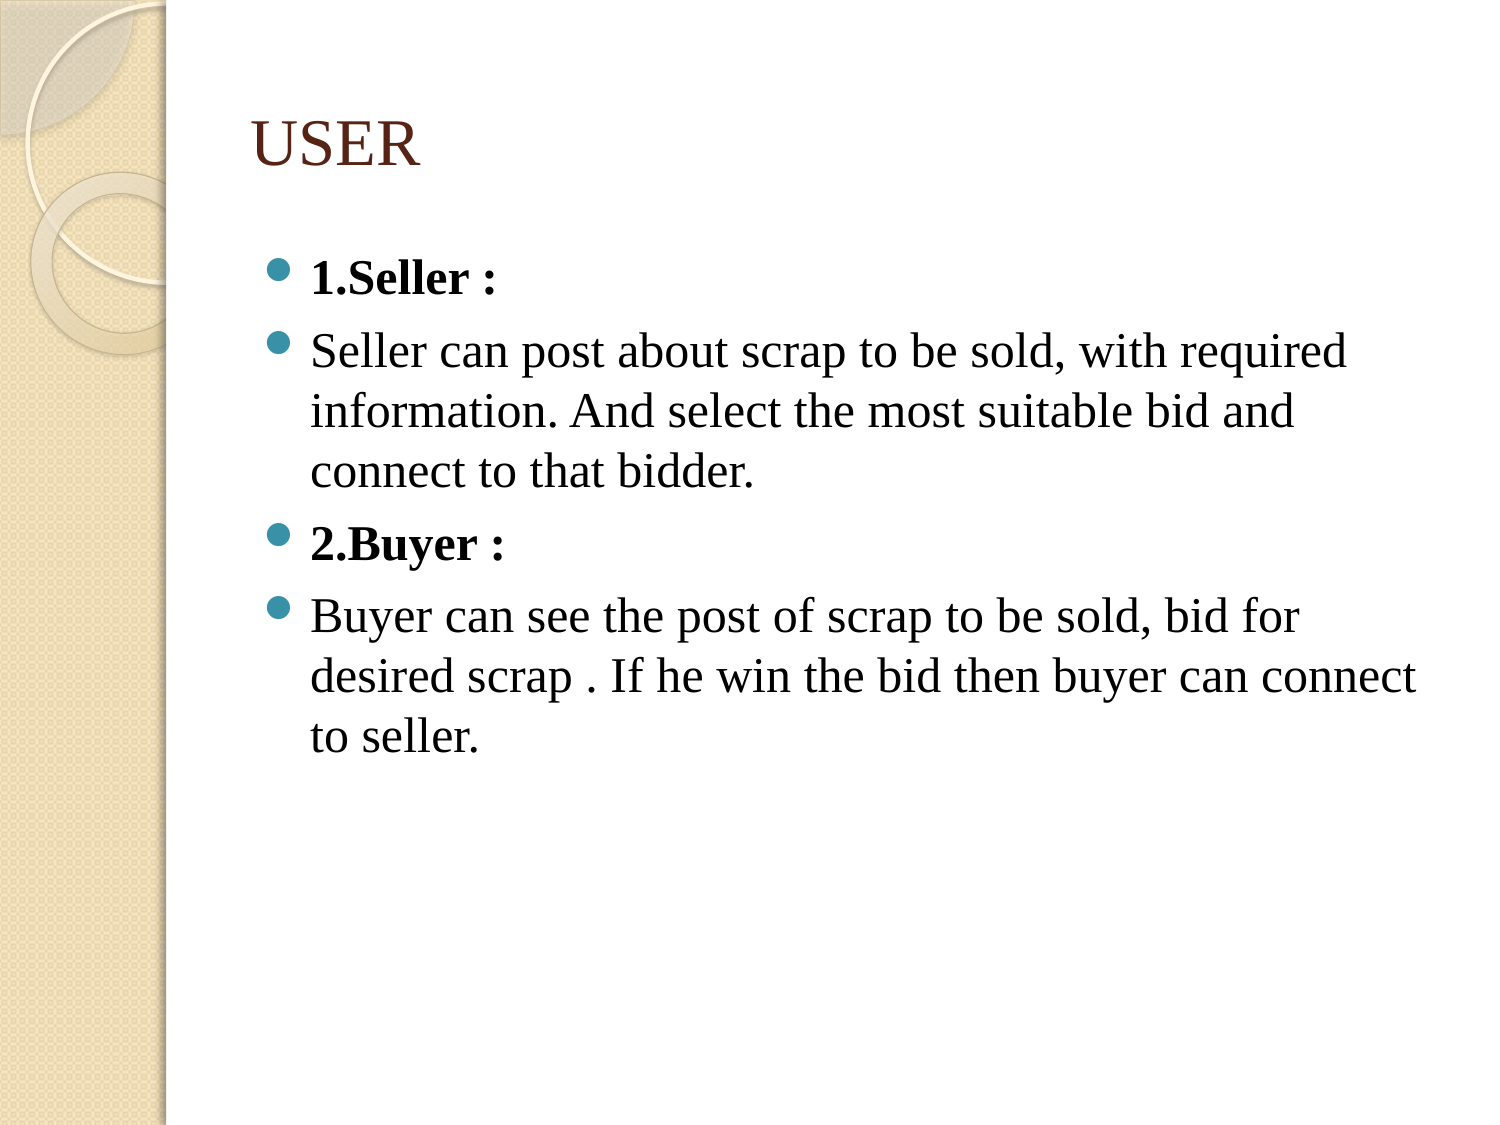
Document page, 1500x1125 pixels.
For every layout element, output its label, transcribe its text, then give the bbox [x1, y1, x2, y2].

title USER [235, 45, 1466, 233]
list 1.Seller : Seller can post about scrap to be sold, with required information. And select the most suitable bid and connect to that bidder. 2.Buyer : Buyer can see the post of scrap to be sold, bid for desired scrap . If he win the bid then buyer can connect to seller. [235, 237, 1466, 1025]
